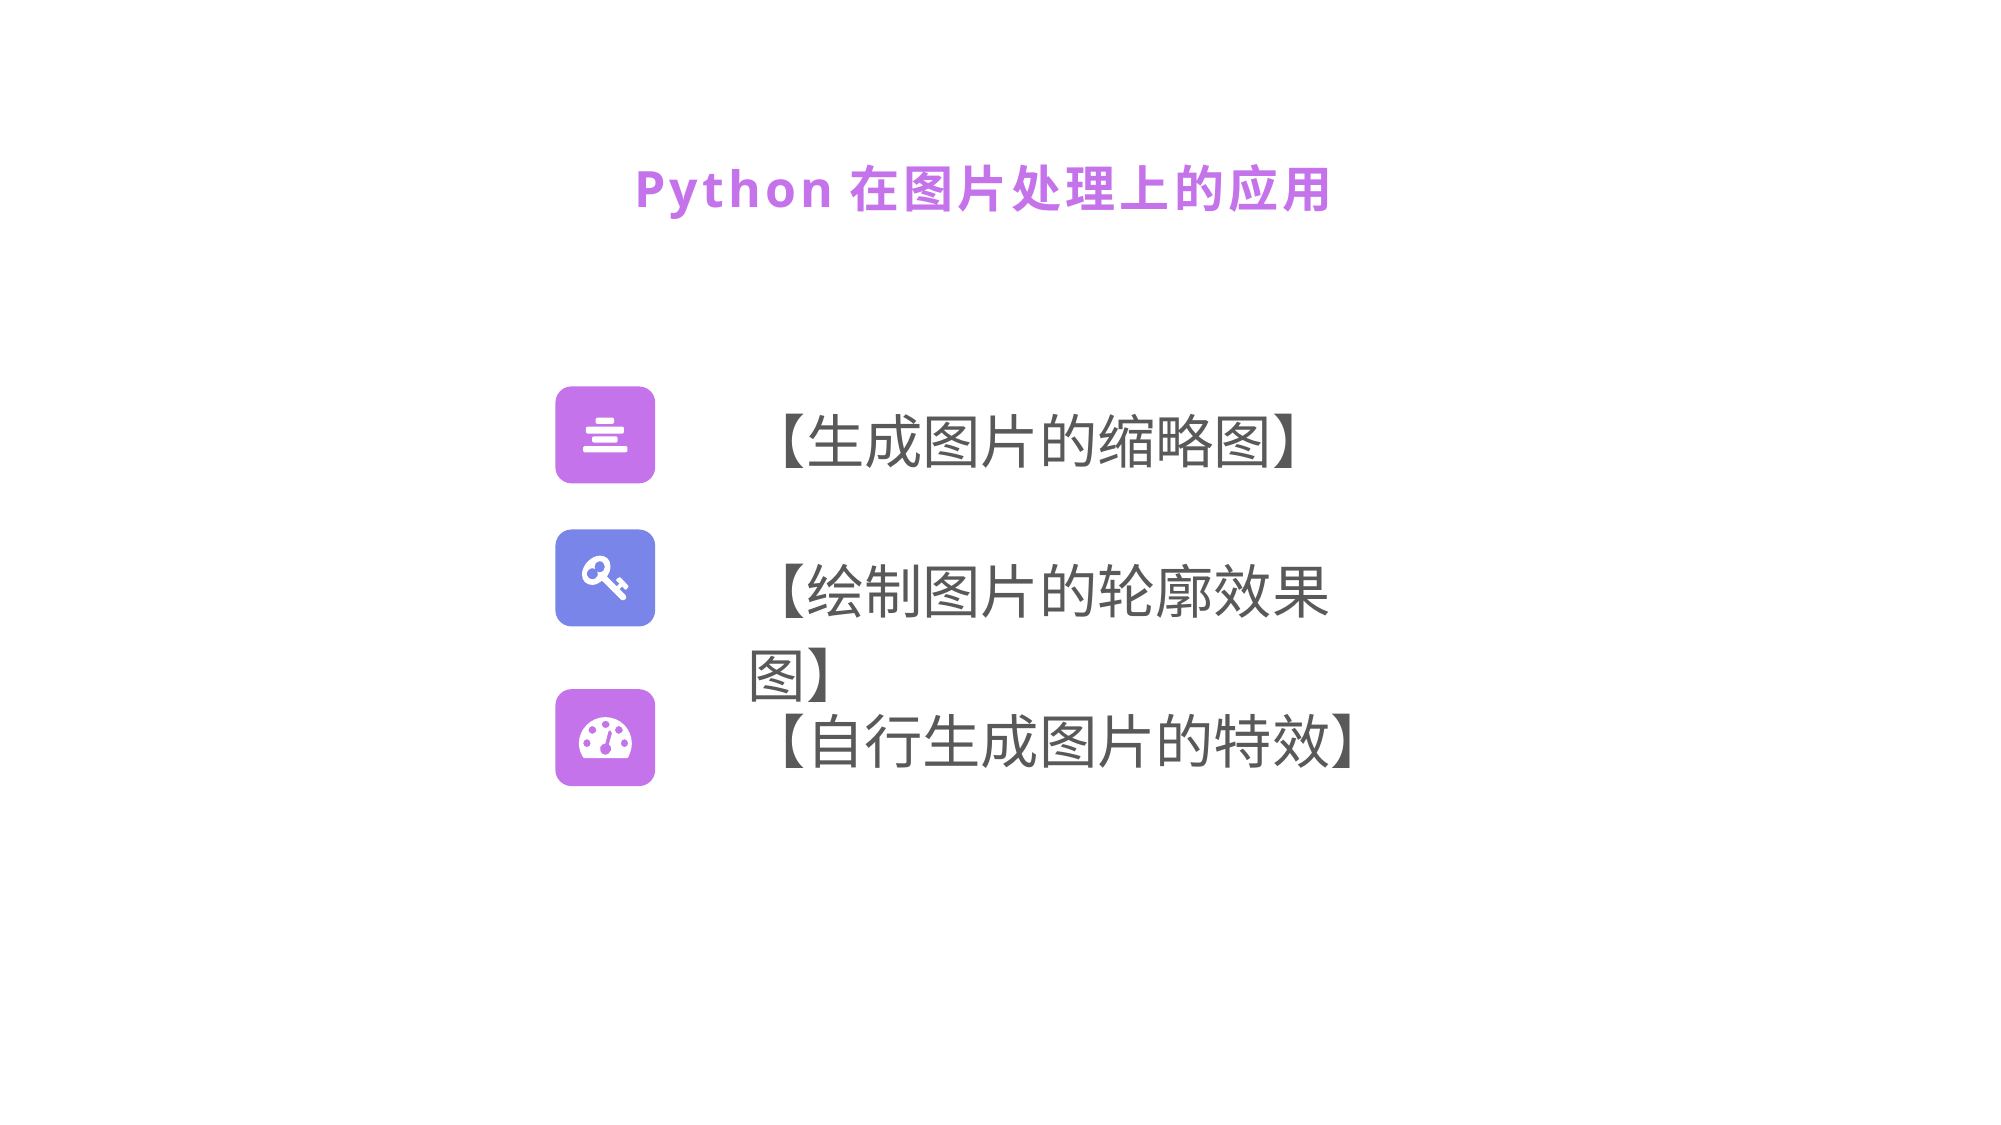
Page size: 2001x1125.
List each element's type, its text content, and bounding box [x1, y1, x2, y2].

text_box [555, 386, 656, 484]
text_box Python在图片处理上的应用 [149, 137, 1818, 225]
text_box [555, 689, 656, 787]
text_box 【自行生成图片的特效】 [733, 683, 1407, 783]
text_box 【绘制图片的轮廓效果图】 [733, 533, 1407, 683]
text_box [555, 529, 656, 627]
text_box 【生成图片的缩略图】 [733, 384, 1398, 483]
